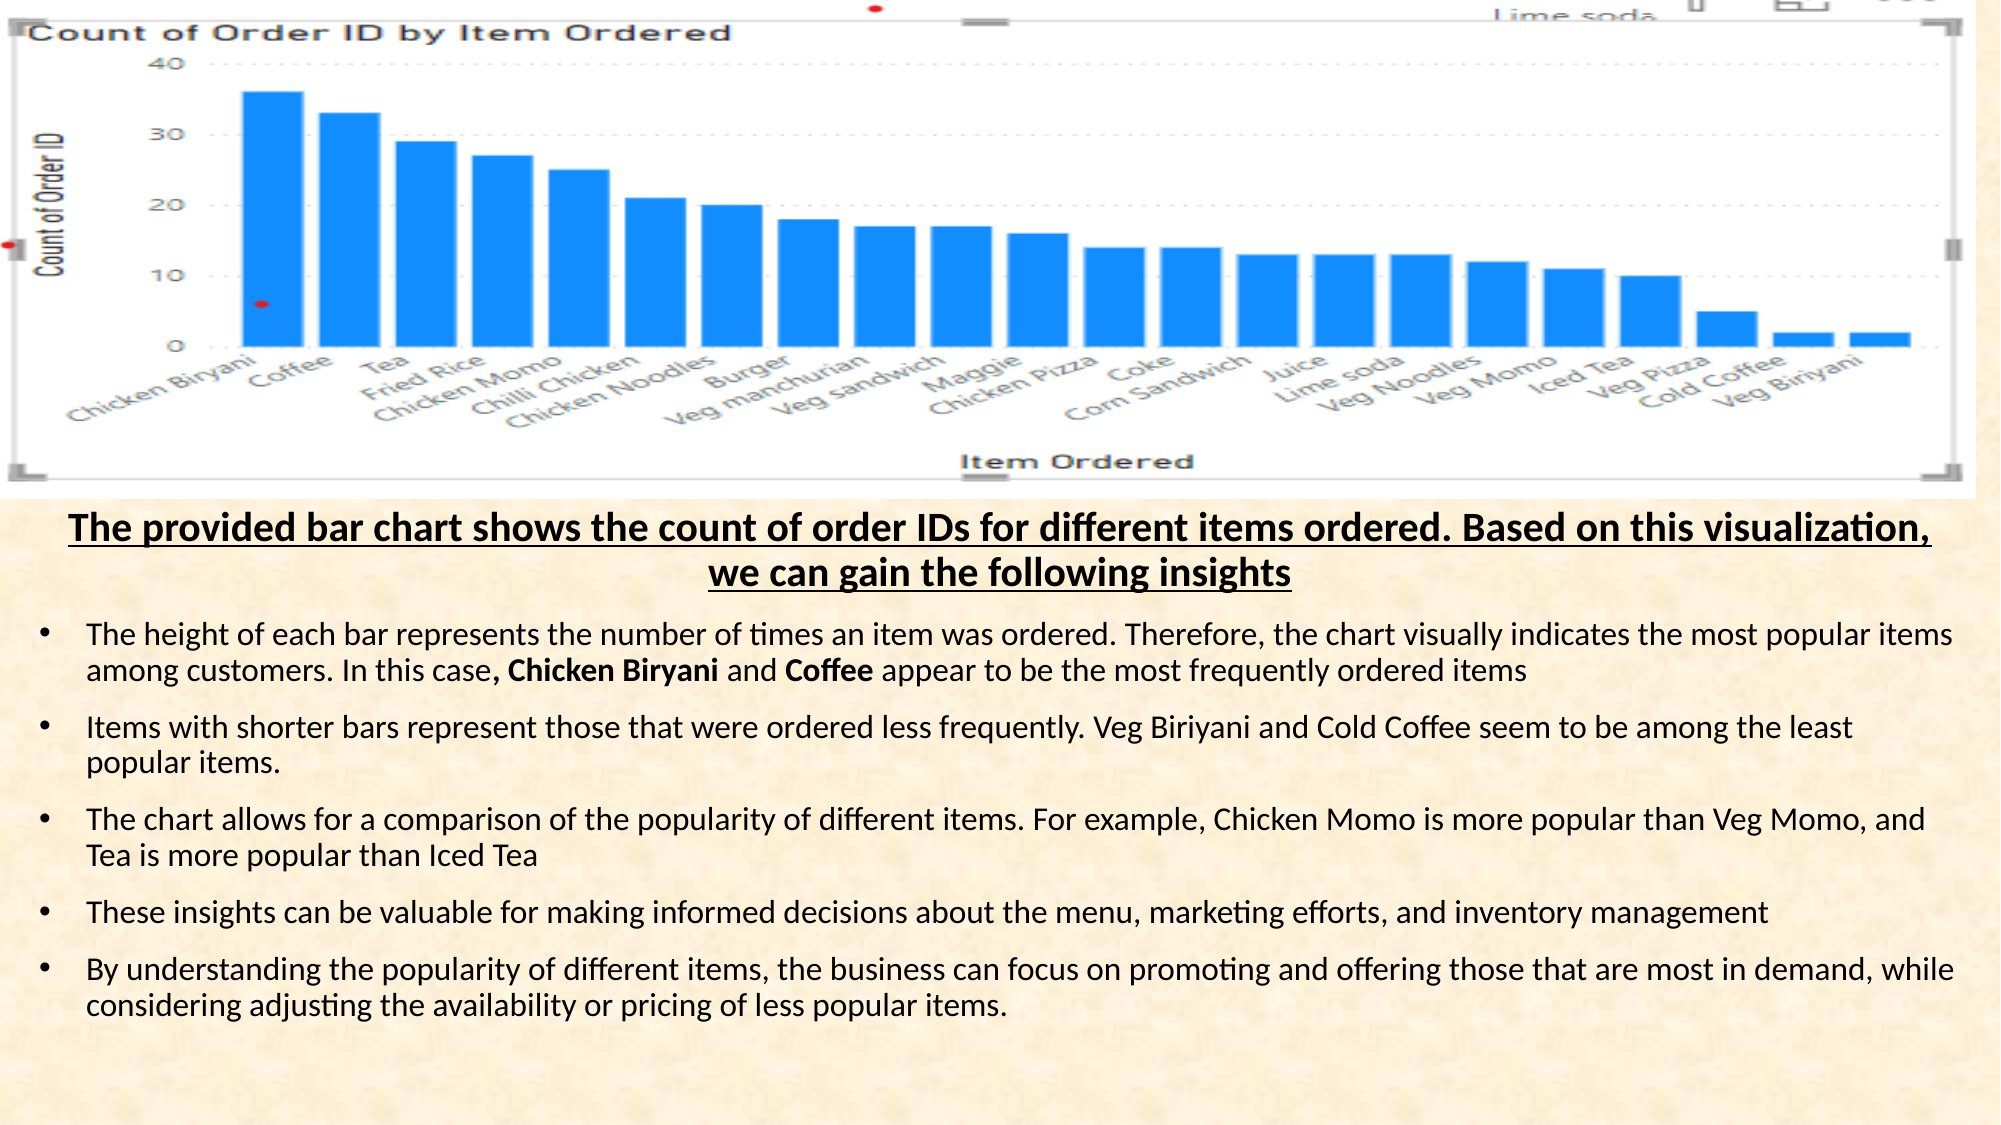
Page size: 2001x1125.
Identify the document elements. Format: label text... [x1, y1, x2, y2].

picture [0, 0, 2001, 1125]
subtitle The provided bar chart shows the count of order IDs for different items ordered. Based on this visualization, we can gain the following insights The height of each bar represents the number of times an item was ordered. Therefore, the chart visually indicates the most popular items among customers. In this case, Chicken Biryani and Coffee appear to be the most frequently ordered items Items with shorter bars represent those that were ordered less frequently. Veg Biriyani and Cold Coffee seem to be among the least popular items. The chart allows for a comparison of the popularity of different items. For example, Chicken Momo is more popular than Veg Momo, and Tea is more popular than Iced Tea These insights can be valuable for making informed decisions about the menu, marketing efforts, and inventory management By understanding the popularity of different items, the business can focus on promoting and offering those that are most in demand, while considering adjusting the availability or pricing of less popular items. [24, 499, 1976, 1108]
